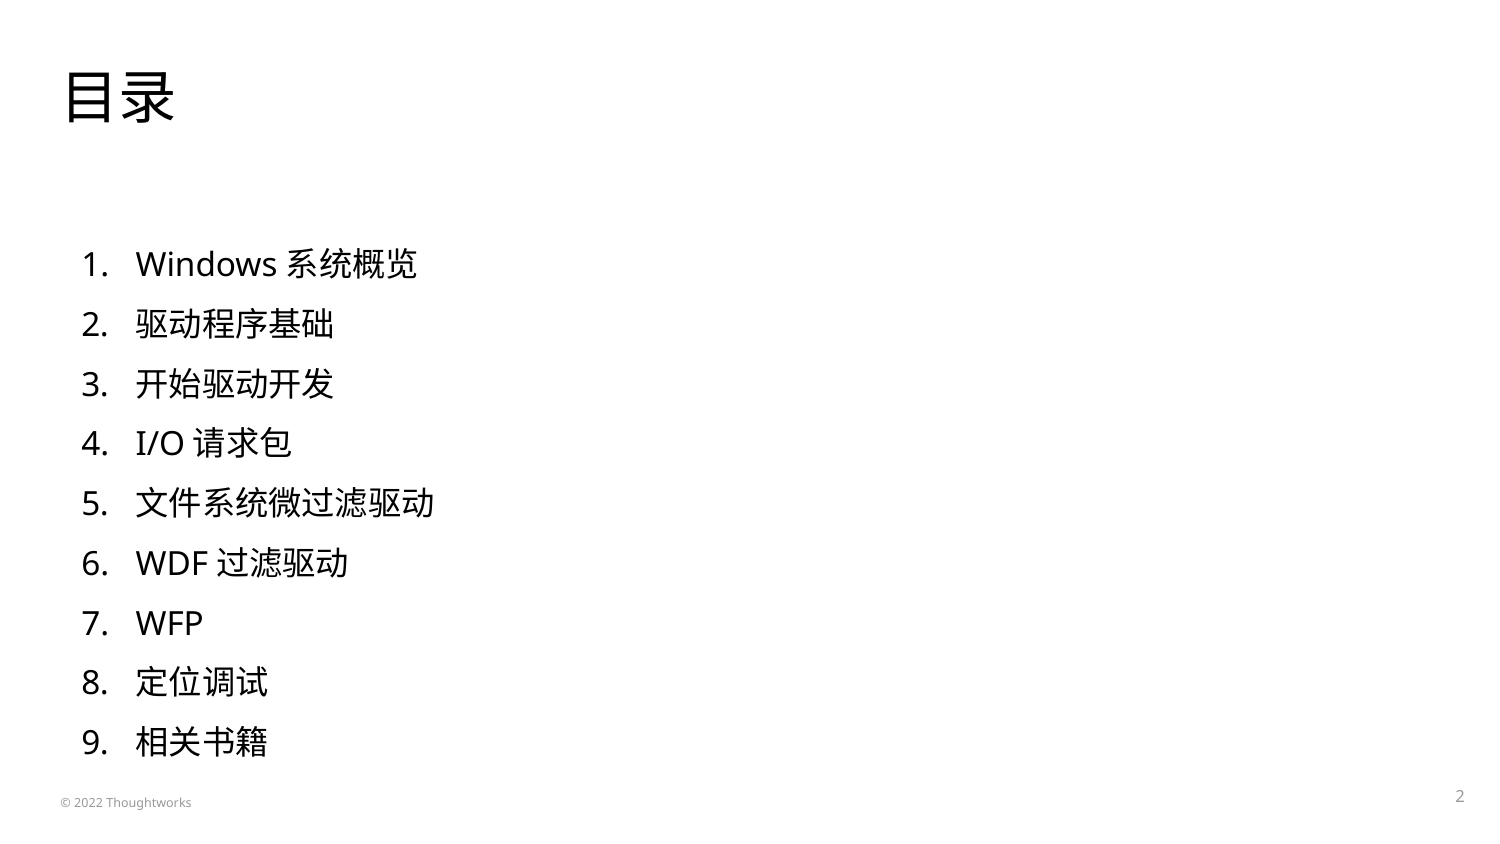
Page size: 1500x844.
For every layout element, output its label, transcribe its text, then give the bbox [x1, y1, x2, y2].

list Windows系统概览 驱动程序基础 开始驱动开发 I/O请求包 文件系统微过滤驱动 WDF过滤驱动 WFP 定位调试 相关书籍 [60, 223, 1440, 784]
slide_number ‹#› [1389, 764, 1480, 830]
title 目录 [60, 60, 1440, 154]
